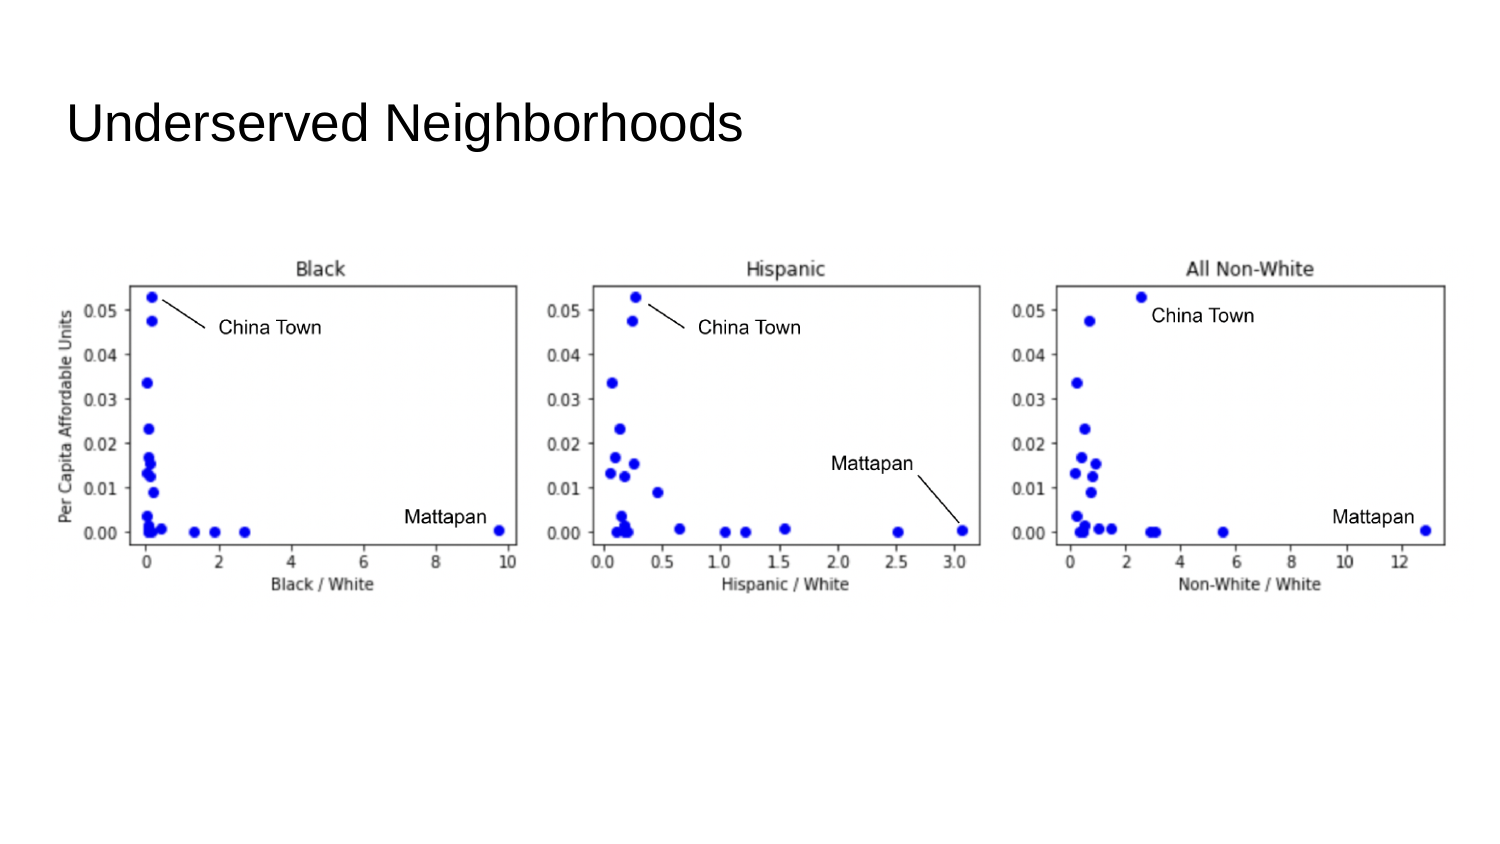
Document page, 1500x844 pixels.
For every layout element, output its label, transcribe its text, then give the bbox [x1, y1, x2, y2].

title Underserved Neighborhoods [51, 72, 1449, 167]
picture [25, 245, 1474, 624]
